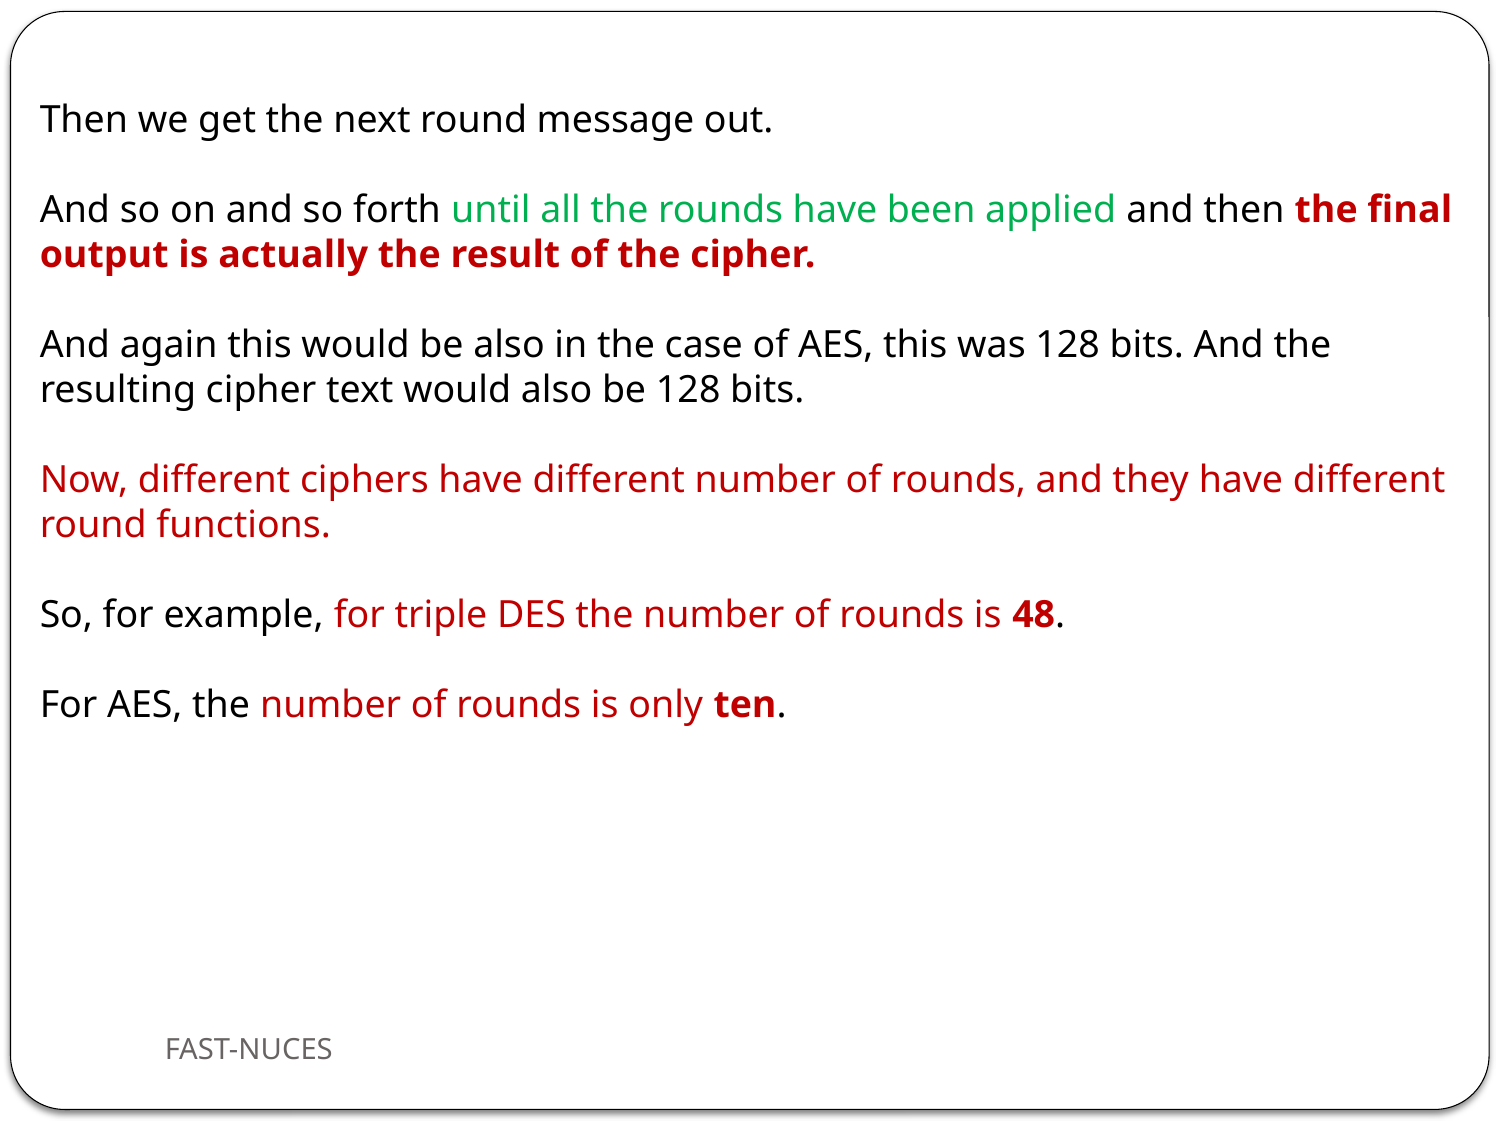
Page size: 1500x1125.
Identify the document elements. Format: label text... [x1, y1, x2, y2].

footer FAST-NUCES [150, 1012, 800, 1088]
text_box Then we get the next round message out. And so on and so forth until all the rounds have been applied and then the final output is actually the result of the cipher. And again this would be also in the case of AES, this was 128 bits. And the resulting cipher text would also be 128 bits. Now, different ciphers have different number of rounds, and they have different round functions. So, for example, for triple DES the number of rounds is 48. For AES, the number of rounds is only ten. [24, 87, 1475, 778]
